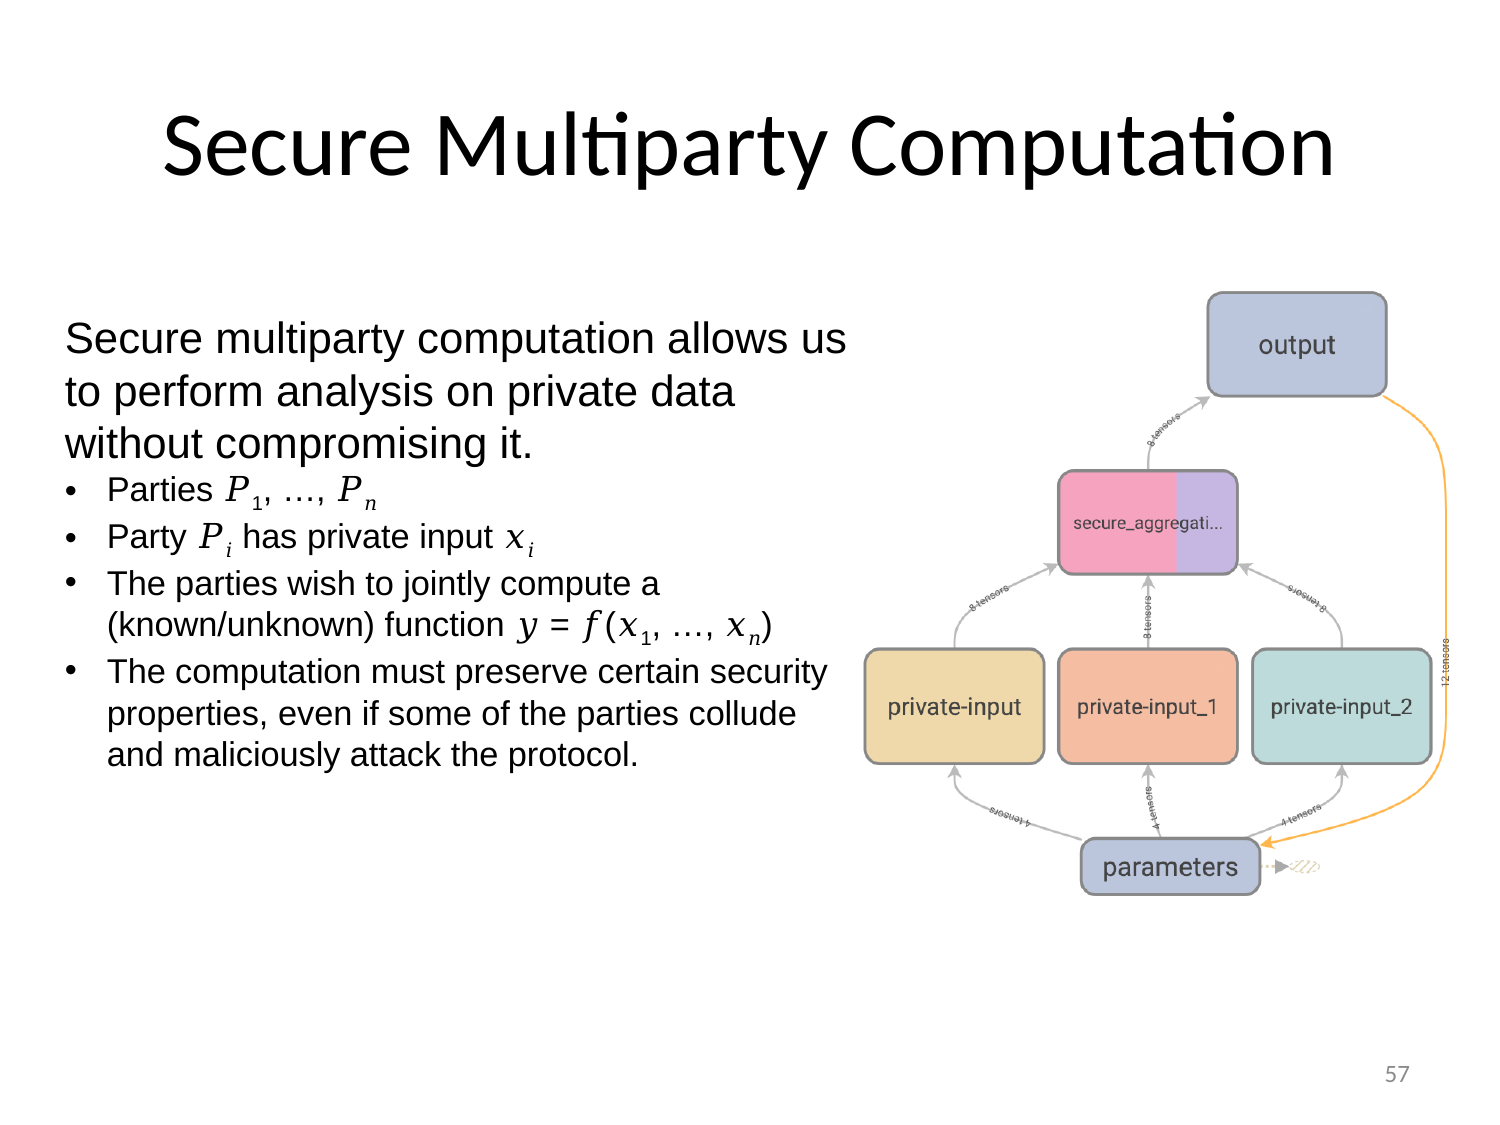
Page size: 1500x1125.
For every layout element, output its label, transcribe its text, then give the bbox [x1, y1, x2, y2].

picture [841, 269, 1463, 923]
text_box Secure multiparty computation allows us to perform analysis on private data without compromising it. Parties 𝑃1, …, 𝑃𝑛 Party 𝑃𝑖 has private input 𝑥𝑖 The parties wish to jointly compute a (known/unknown) function 𝑦 = 𝑓(𝑥1, …, 𝑥𝑛) The computation must preserve certain security properties, even if some of the parties collude and maliciously attack the protocol. [50, 302, 836, 781]
slide_number 57 [1074, 1042, 1425, 1103]
title Secure Multiparty Computation [75, 45, 1425, 233]
